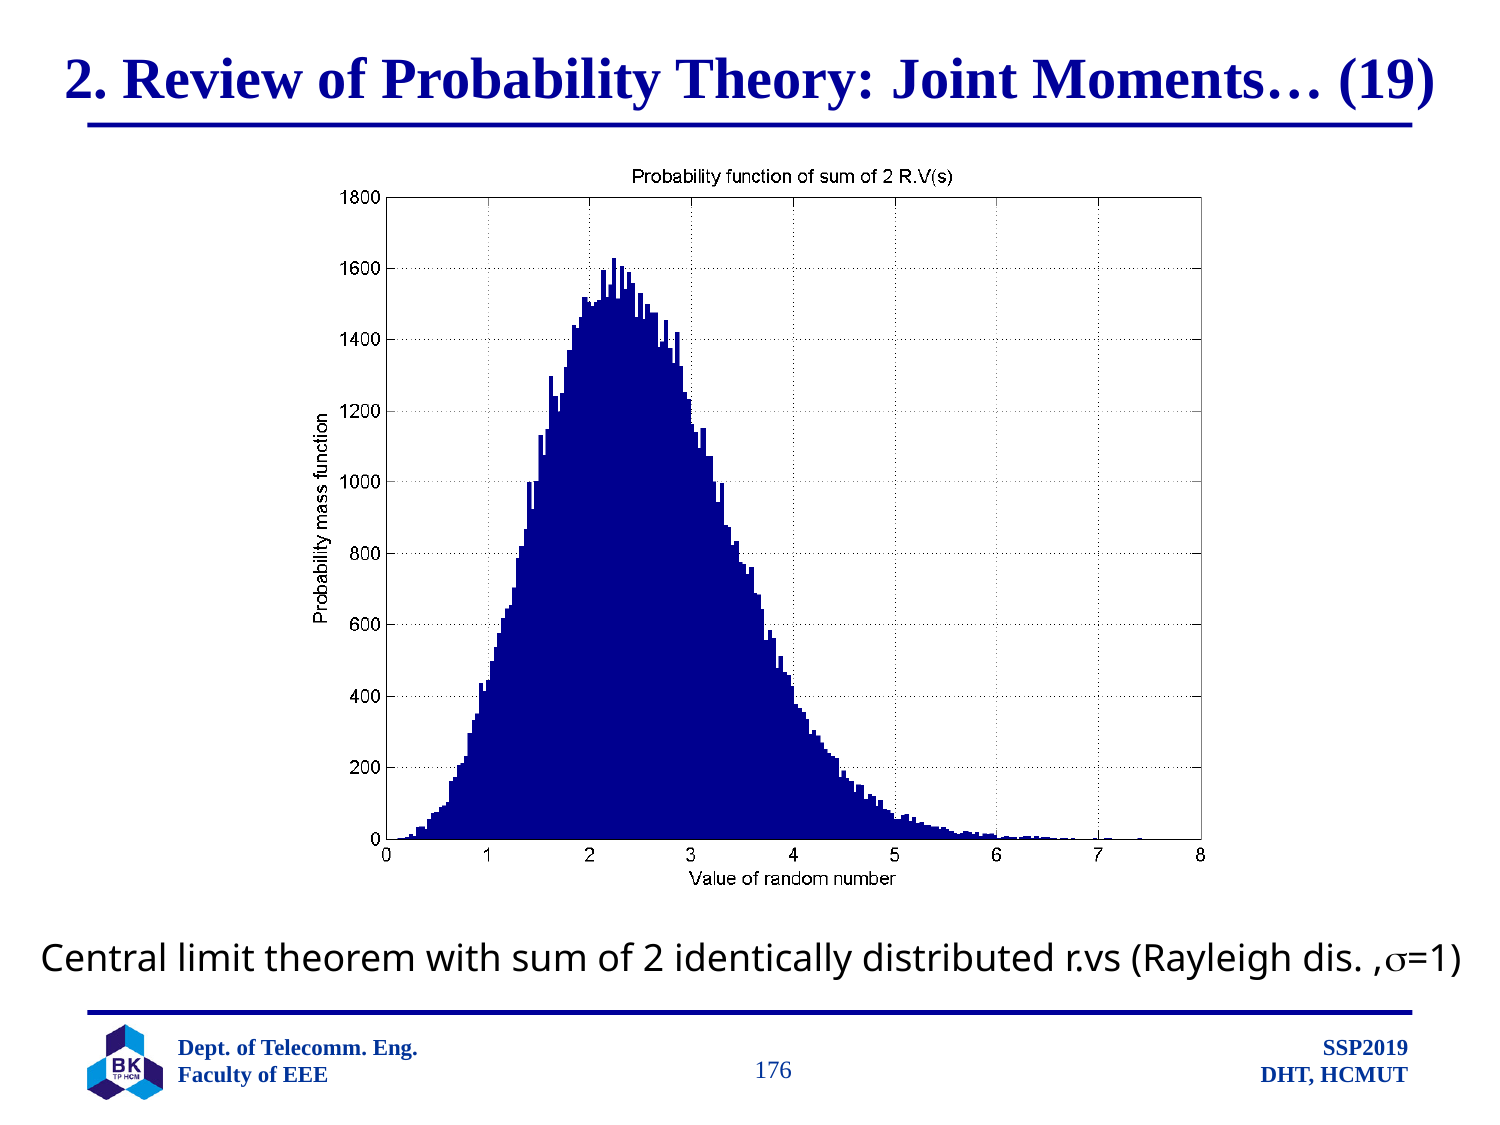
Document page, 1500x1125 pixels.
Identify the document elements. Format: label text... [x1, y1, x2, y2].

picture [249, 137, 1301, 926]
slide_number 176 [424, 1037, 976, 1101]
text_box Central limit theorem with sum of 2 identically distributed r.vs (Rayleigh dis. ,=1) [25, 926, 1476, 987]
title 2. Review of Probability Theory: Joint Moments… (19) [0, 37, 1500, 113]
picture [87, 1024, 163, 1100]
